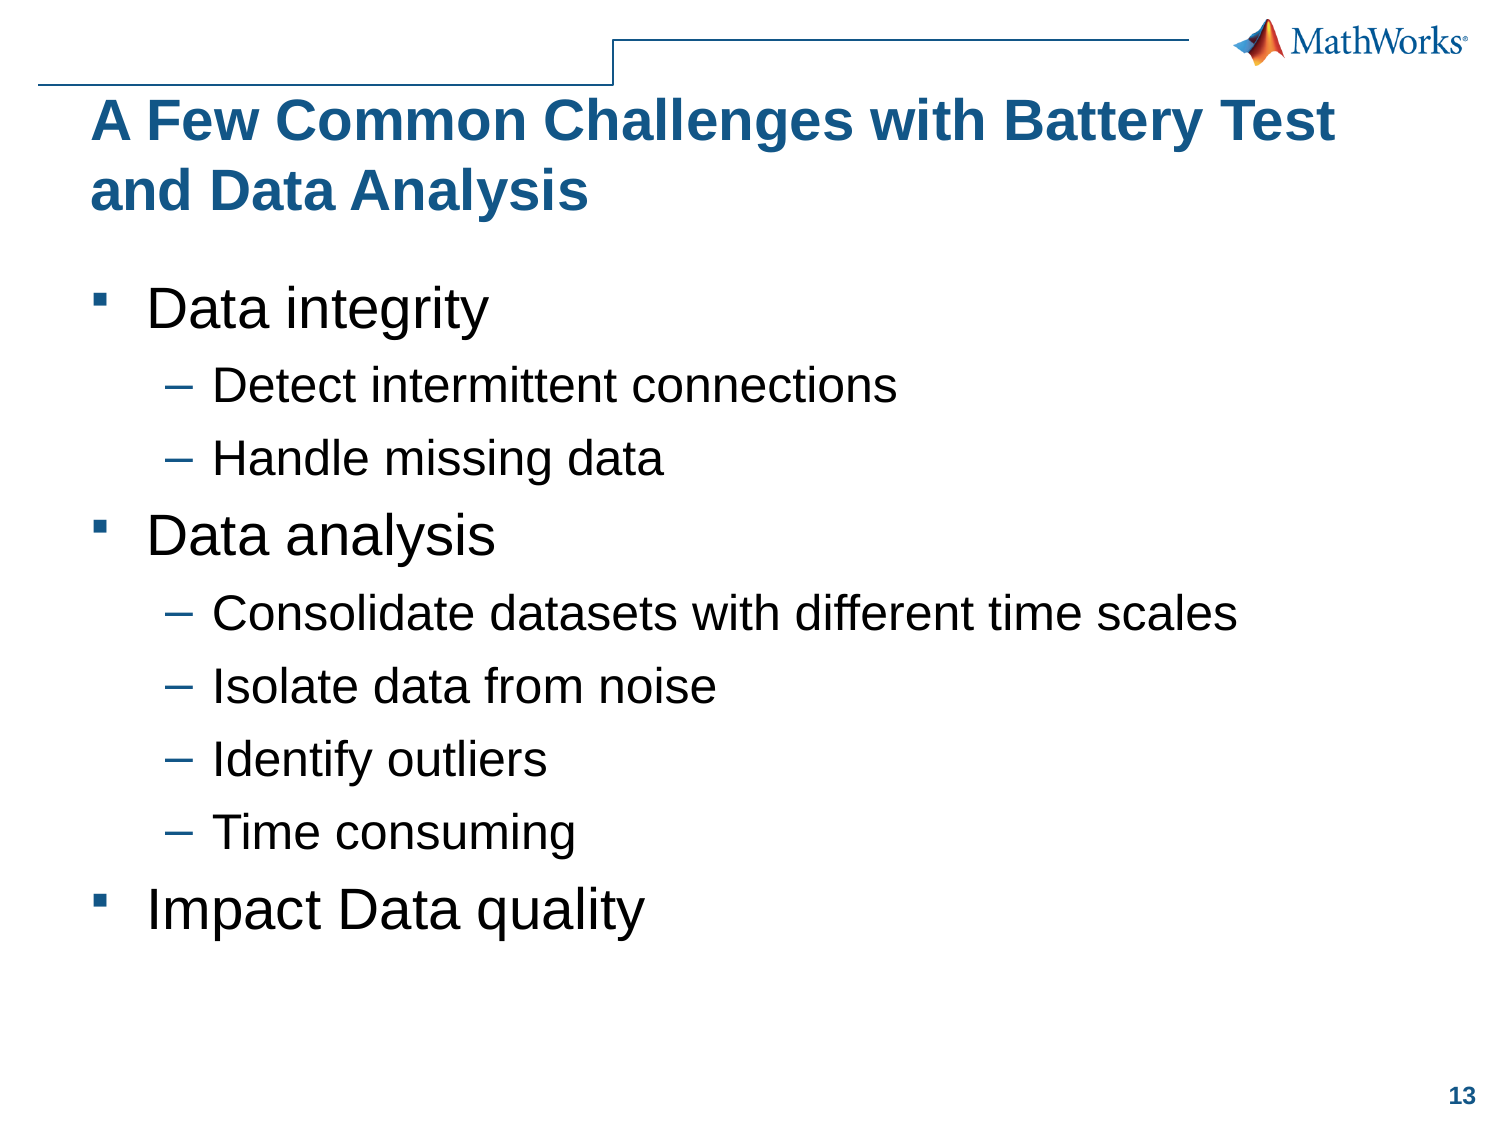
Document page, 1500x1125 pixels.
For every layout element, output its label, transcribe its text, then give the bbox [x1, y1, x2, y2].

picture [1226, 7, 1483, 78]
list Data integrity Detect intermittent connections Handle missing data Data analysis Consolidate datasets with different time scales Isolate data from noise Identify outliers Time consuming Impact Data quality [75, 262, 1400, 1025]
title A Few Common Challenges with Battery Test and Data Analysis [75, 75, 1400, 238]
